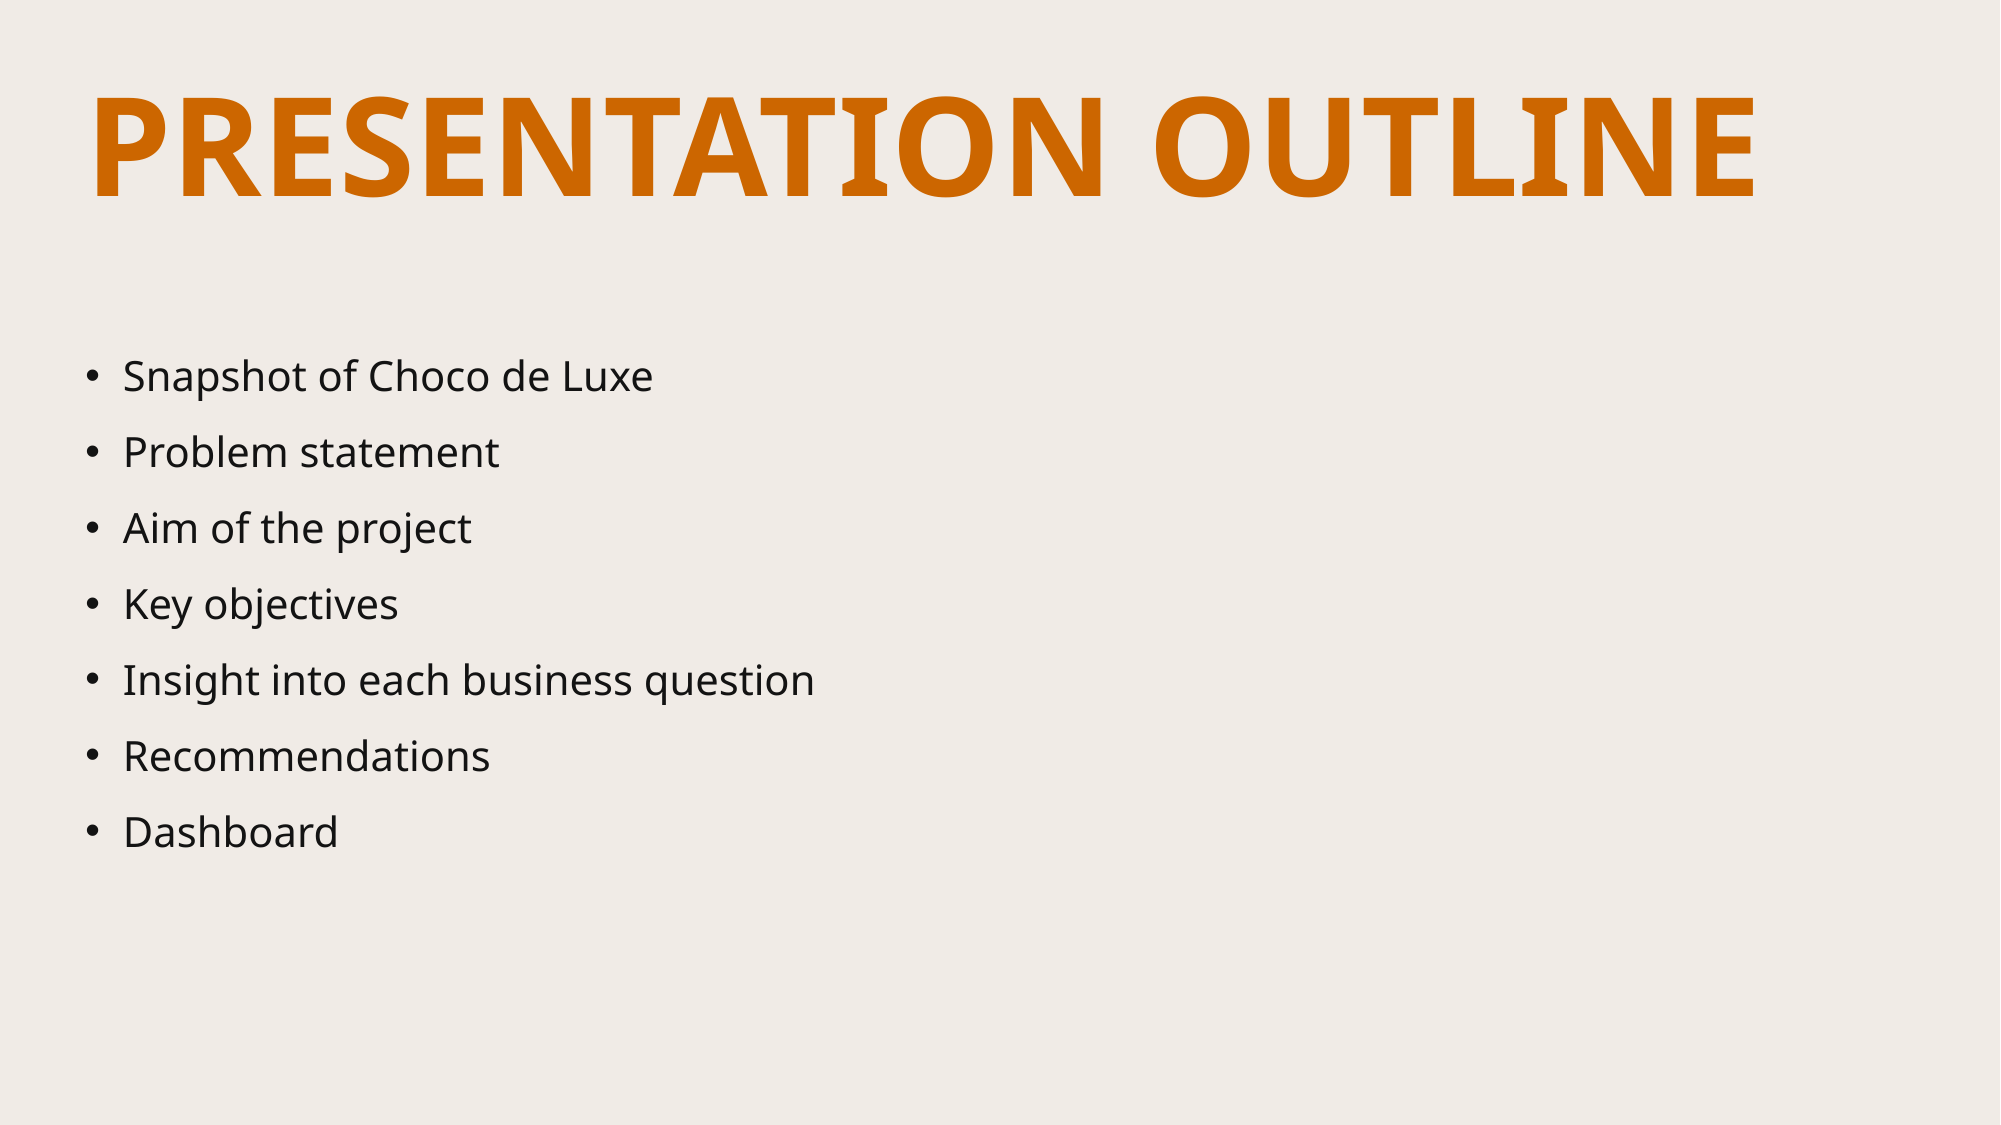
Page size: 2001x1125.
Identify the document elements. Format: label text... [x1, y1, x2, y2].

text_box Presentation Outline [70, 70, 1857, 337]
text_box Snapshot of Choco de Luxe Problem statement Aim of the project Key objectives Insight into each business question Recommendations Dashboard [70, 337, 1957, 1120]
